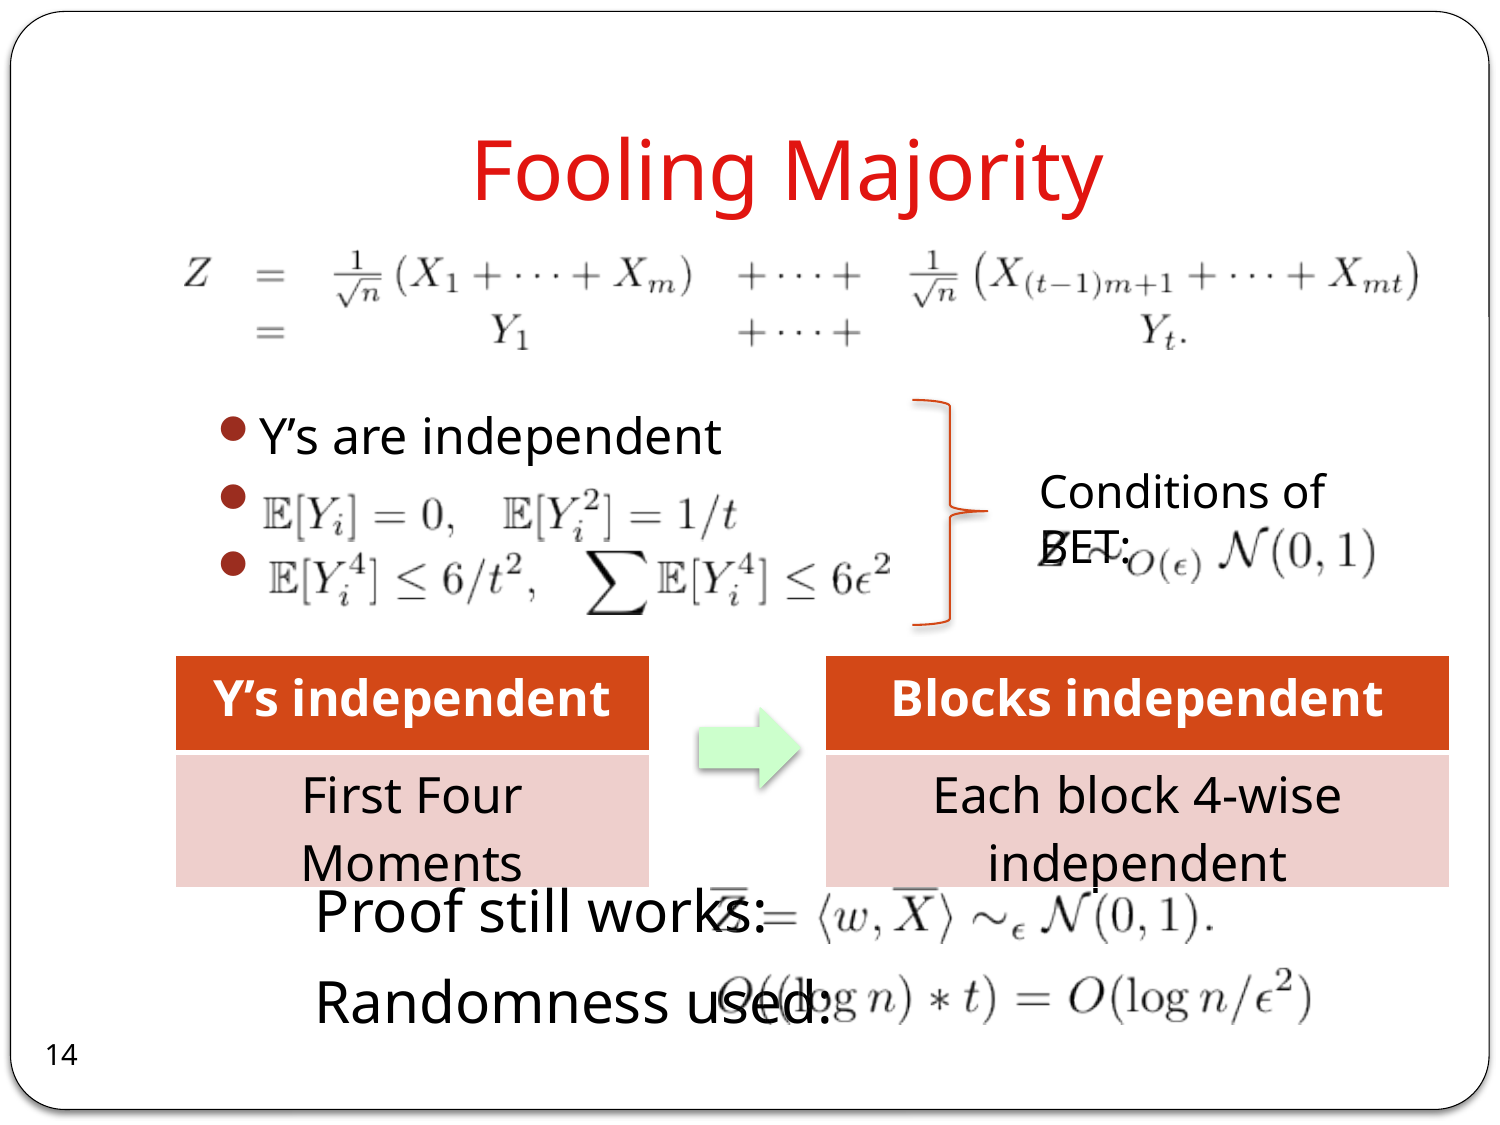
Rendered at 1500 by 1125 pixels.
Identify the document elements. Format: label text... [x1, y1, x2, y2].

table_header Blocks independent [826, 656, 1449, 750]
text_box [912, 398, 989, 626]
title Fooling Majority [150, 45, 1425, 233]
picture [710, 887, 1213, 944]
list Y’s are independent [150, 237, 1425, 988]
text_box Conditions of BET: [1023, 455, 1375, 581]
picture [183, 249, 1420, 351]
picture [1037, 524, 1378, 584]
picture [261, 487, 740, 542]
table_cell Each block 4-wise independent [826, 755, 1449, 887]
picture [267, 549, 890, 615]
picture [718, 966, 1313, 1026]
table_cell First Four Moments [176, 755, 649, 887]
text_box [699, 707, 801, 789]
slide_number 14 [23, 1018, 99, 1094]
text_box Proof still works: Randomness used: [299, 862, 1350, 1088]
table_header Y’s independent [176, 656, 649, 750]
